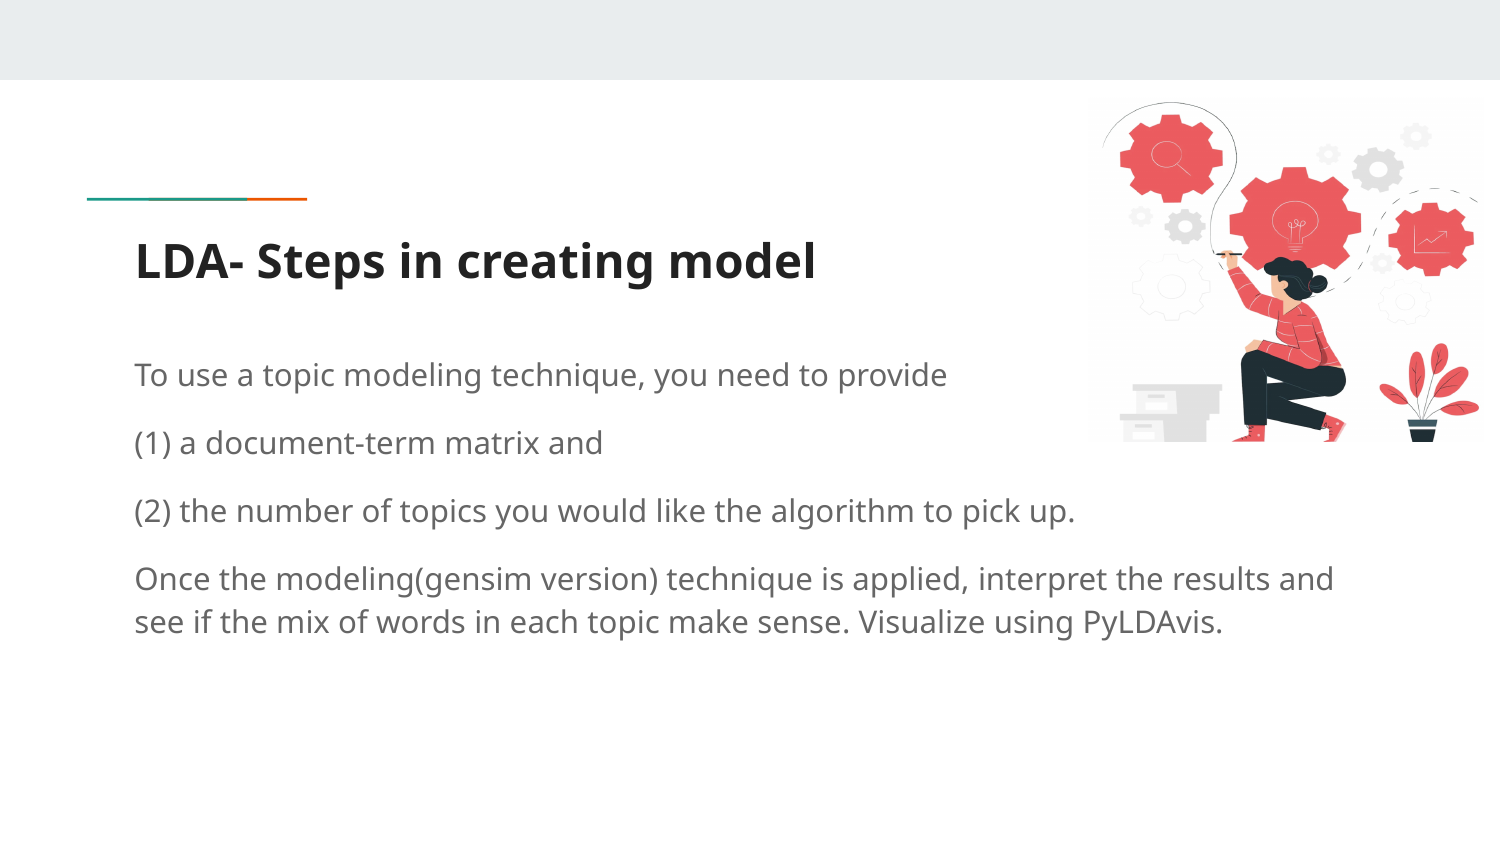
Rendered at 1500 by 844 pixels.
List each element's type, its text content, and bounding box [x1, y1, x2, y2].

picture [1087, 96, 1484, 442]
title LDA- Steps in creating model [119, 216, 1082, 305]
list To use a topic modeling technique, you need to provide (1) a document-term matrix and (2) the number of topics you would like the algorithm to pick up. Once the modeling(gensim version) technique is applied, interpret the results and see if the mix of words in each topic make sense. Visualize using PyLDAvis. [119, 334, 1381, 738]
